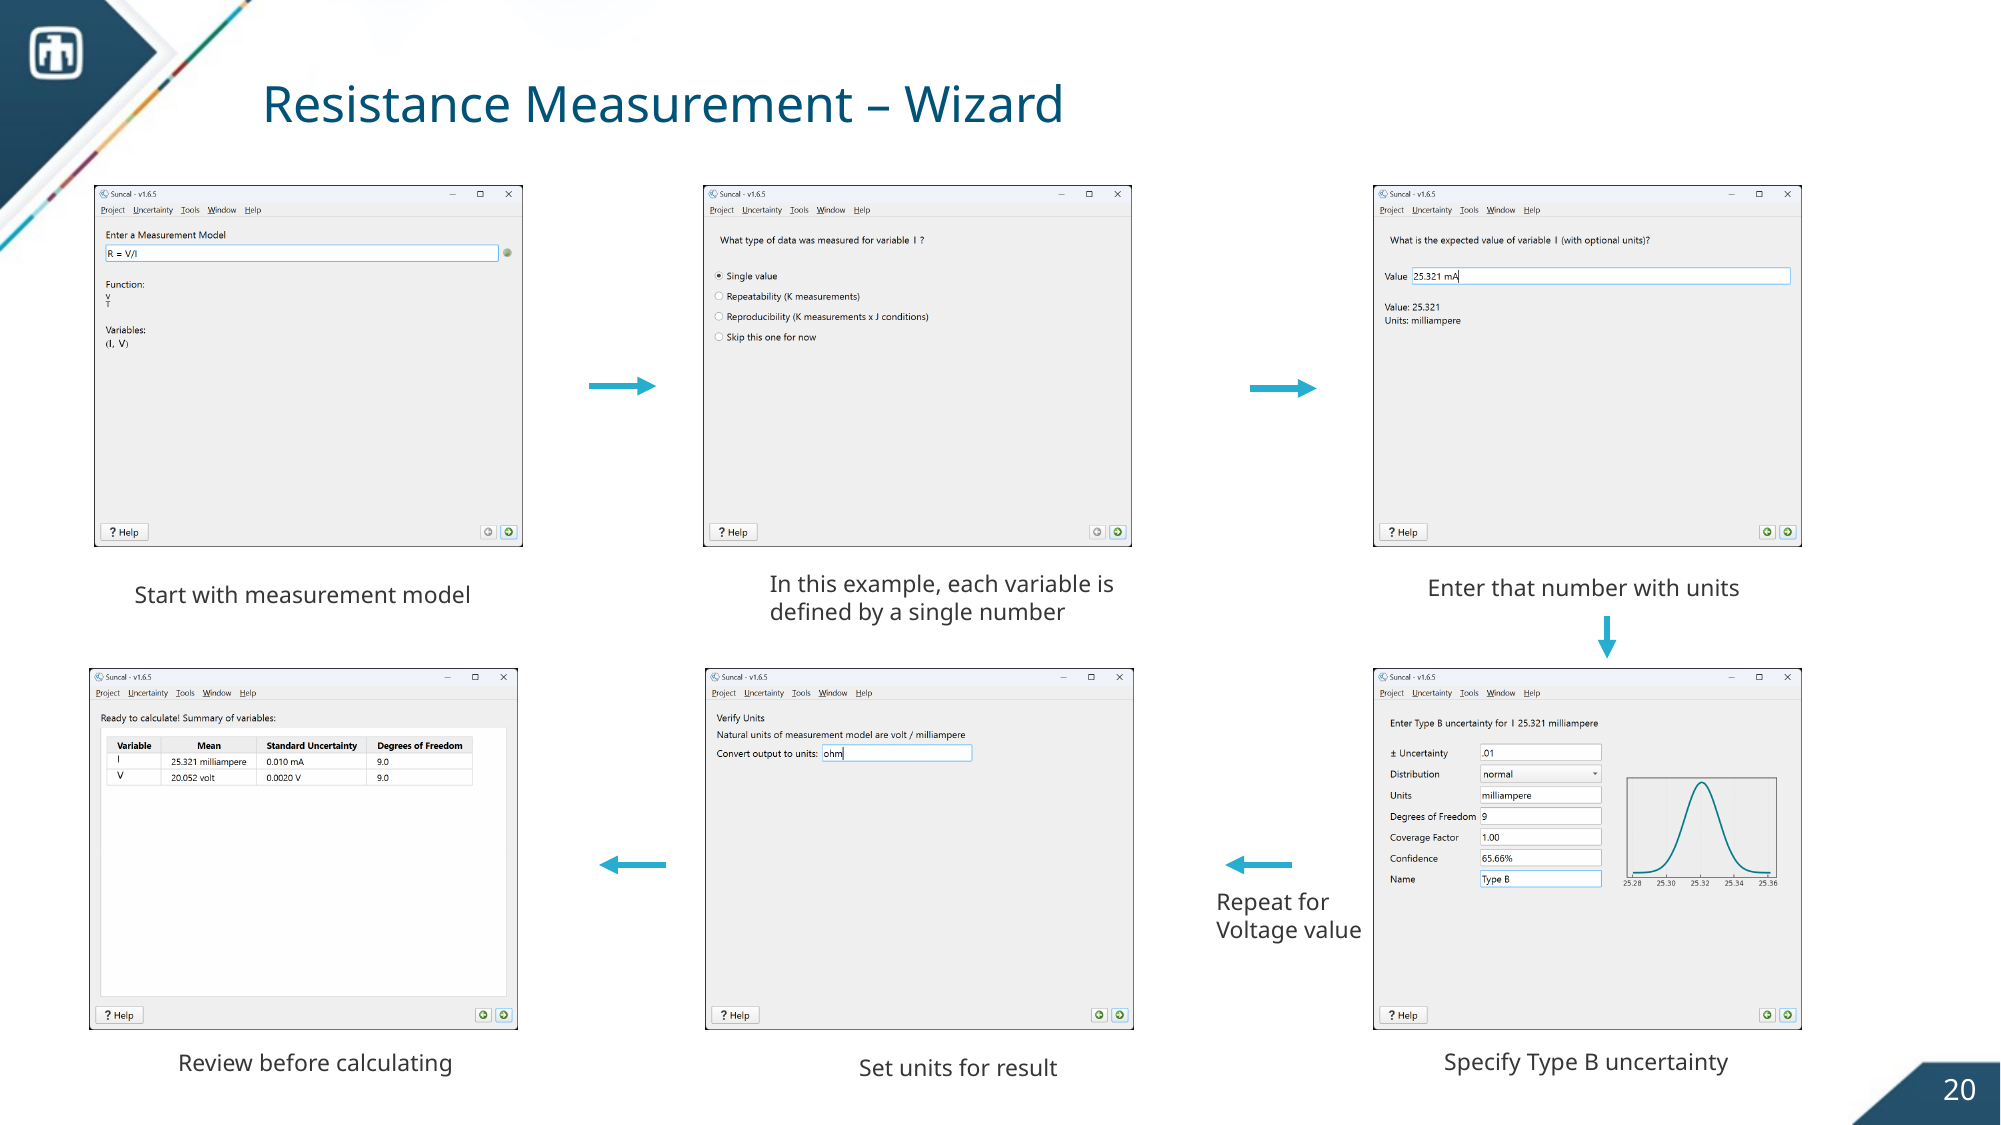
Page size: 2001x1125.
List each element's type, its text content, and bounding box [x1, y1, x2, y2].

text_box Repeat for Voltage value [1201, 880, 1373, 952]
text_box Specify Type B uncertainty [1429, 1039, 1818, 1112]
text_box Start with measurement model [119, 573, 485, 616]
text_box Enter that number with units [1412, 565, 1802, 638]
text_box In this example, each variable is defined by a single number [754, 562, 1144, 634]
title Resistance Measurement – Wizard [262, 42, 1919, 170]
slide_number 20 [1919, 1061, 2000, 1122]
text_box Review before calculating [163, 1040, 552, 1113]
picture [0, 0, 2001, 1125]
text_box Set units for result [844, 1046, 1083, 1118]
